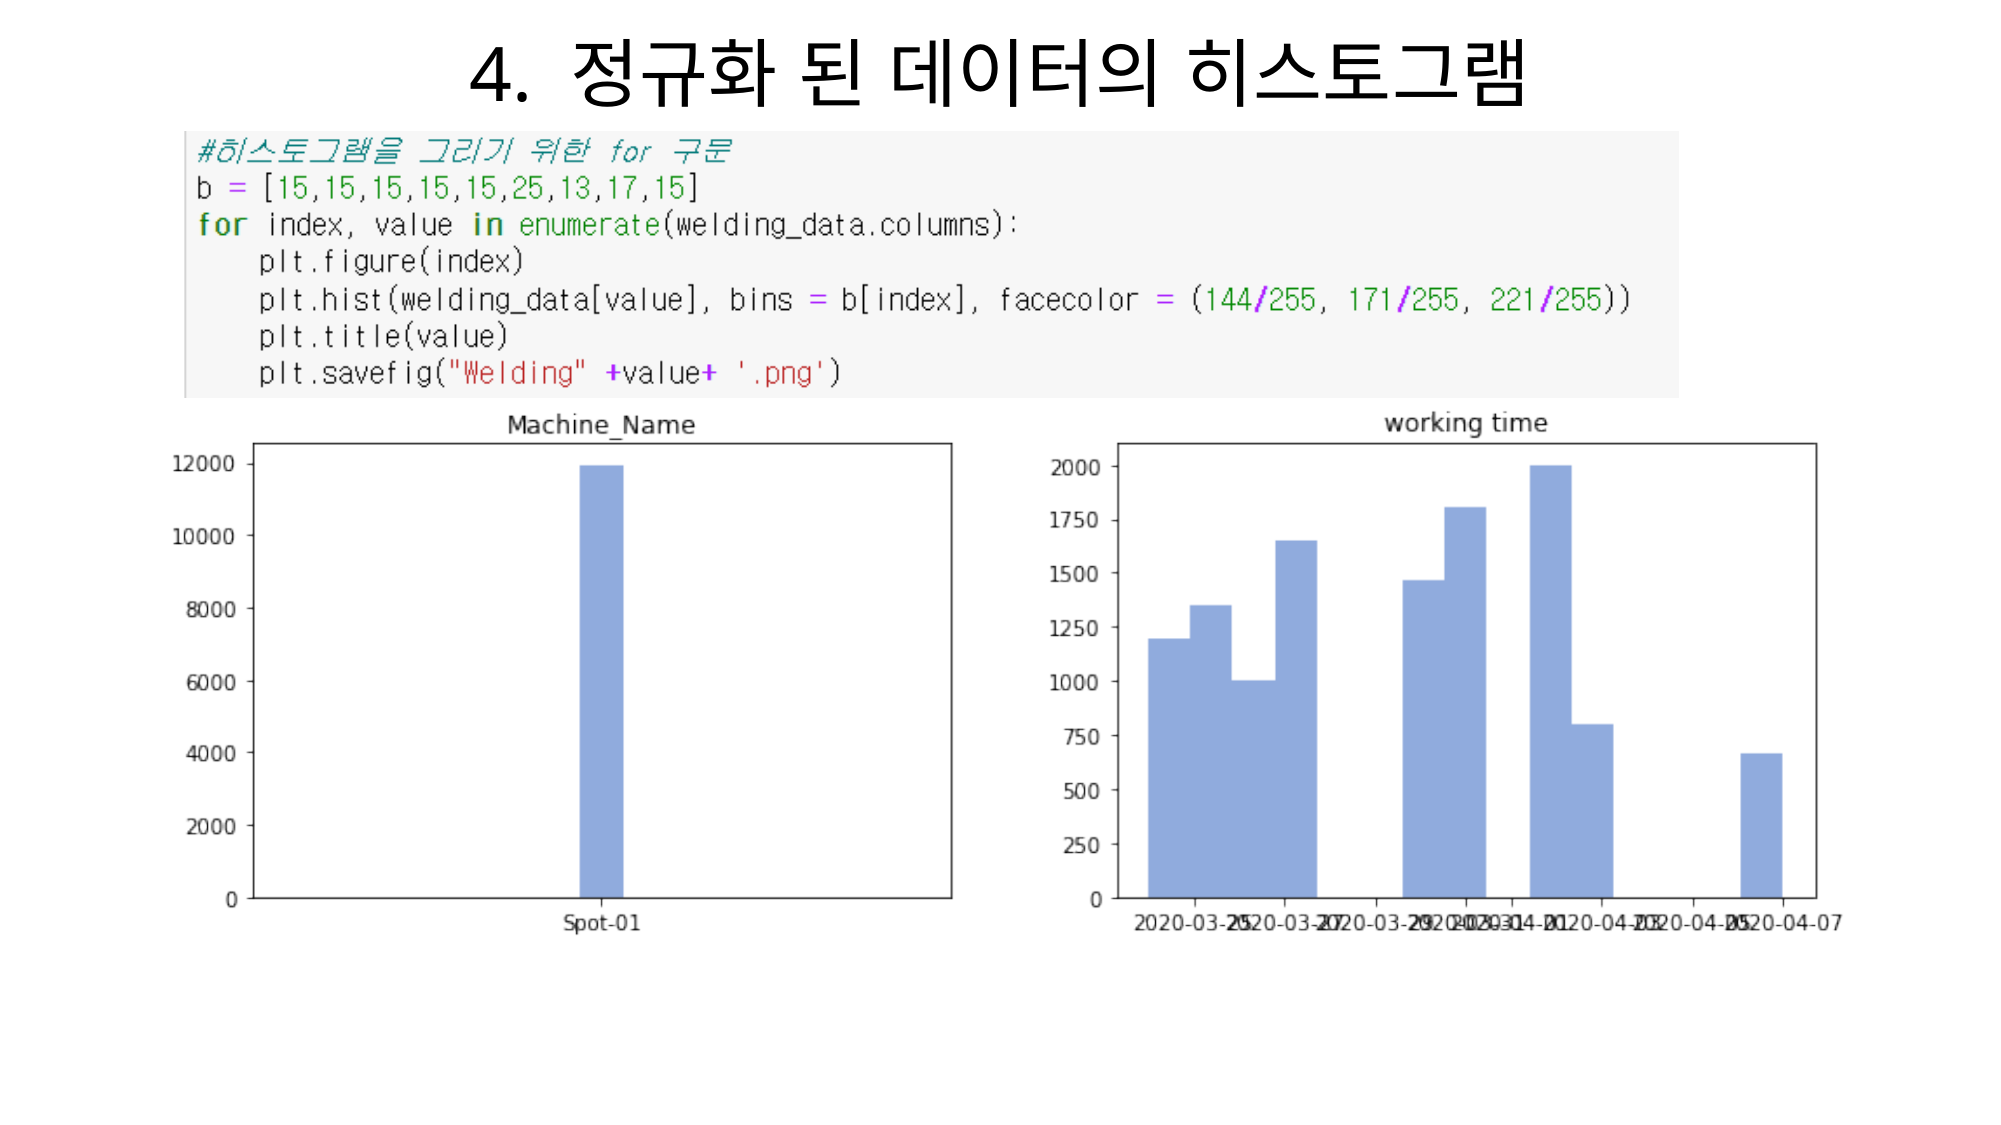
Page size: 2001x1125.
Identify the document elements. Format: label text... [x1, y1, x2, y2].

text_box 4. 정규화 된 데이터의 히스토그램 [285, 19, 1715, 124]
picture [157, 131, 1858, 948]
